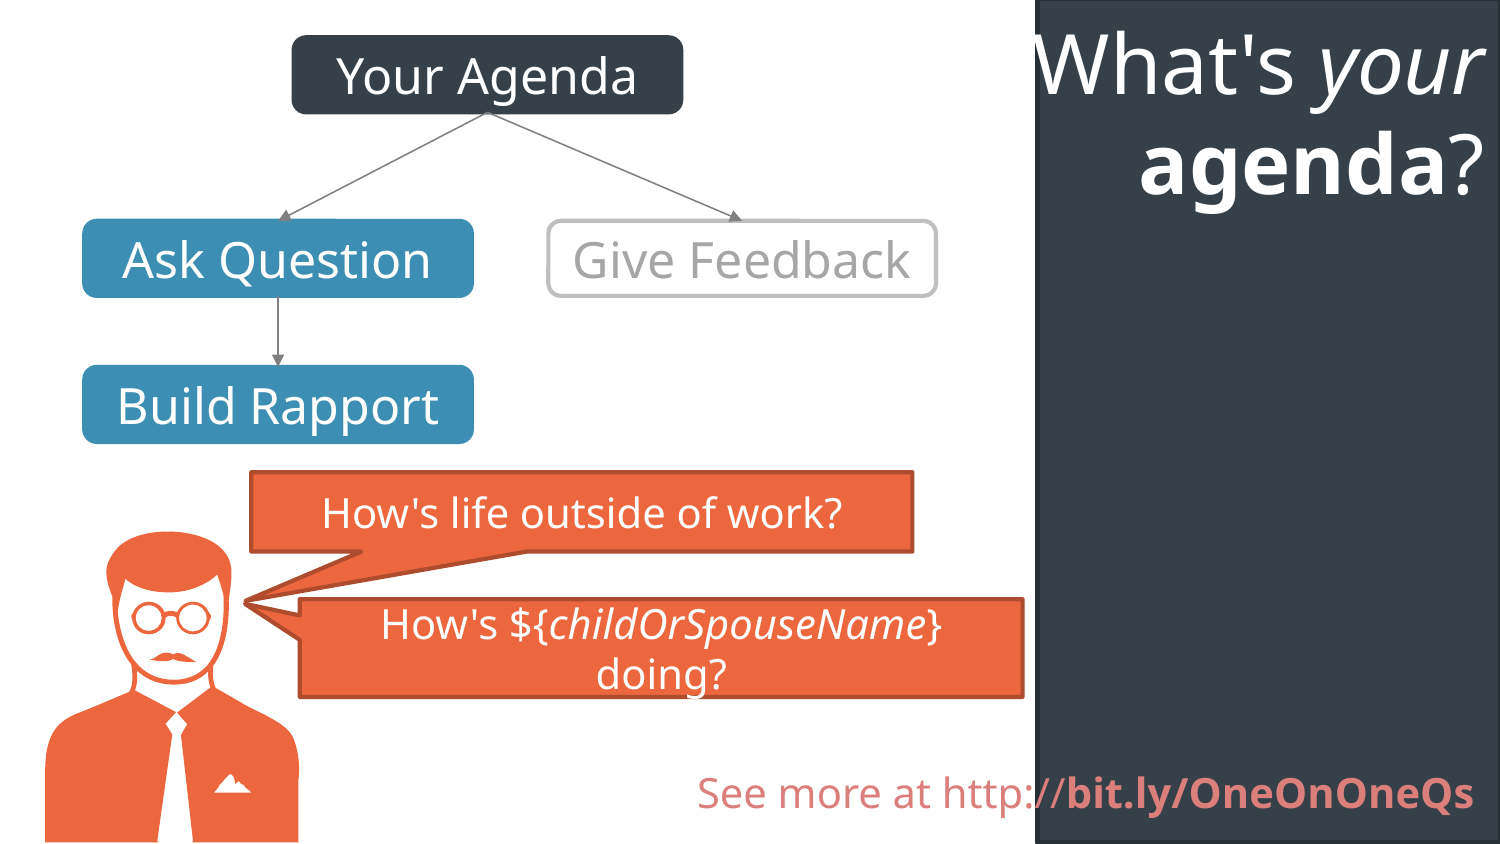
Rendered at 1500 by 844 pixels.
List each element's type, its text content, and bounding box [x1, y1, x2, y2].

text_box See more at http://bit.ly/OneOnOneQs [554, 759, 1490, 825]
text_box [1035, 219, 1500, 844]
text_box Your Agenda [291, 35, 684, 110]
text_box What's your agenda? [1012, 3, 1500, 219]
text_box How's life outside of work? [249, 470, 915, 593]
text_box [44, 525, 300, 843]
text_box Build Rapport [82, 364, 474, 445]
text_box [487, 112, 743, 222]
text_box Ask Question [82, 218, 474, 298]
text_box How's ${childOrSpouseName} doing? [306, 597, 1025, 700]
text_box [277, 112, 485, 222]
text_box Give Feedback [546, 218, 939, 298]
